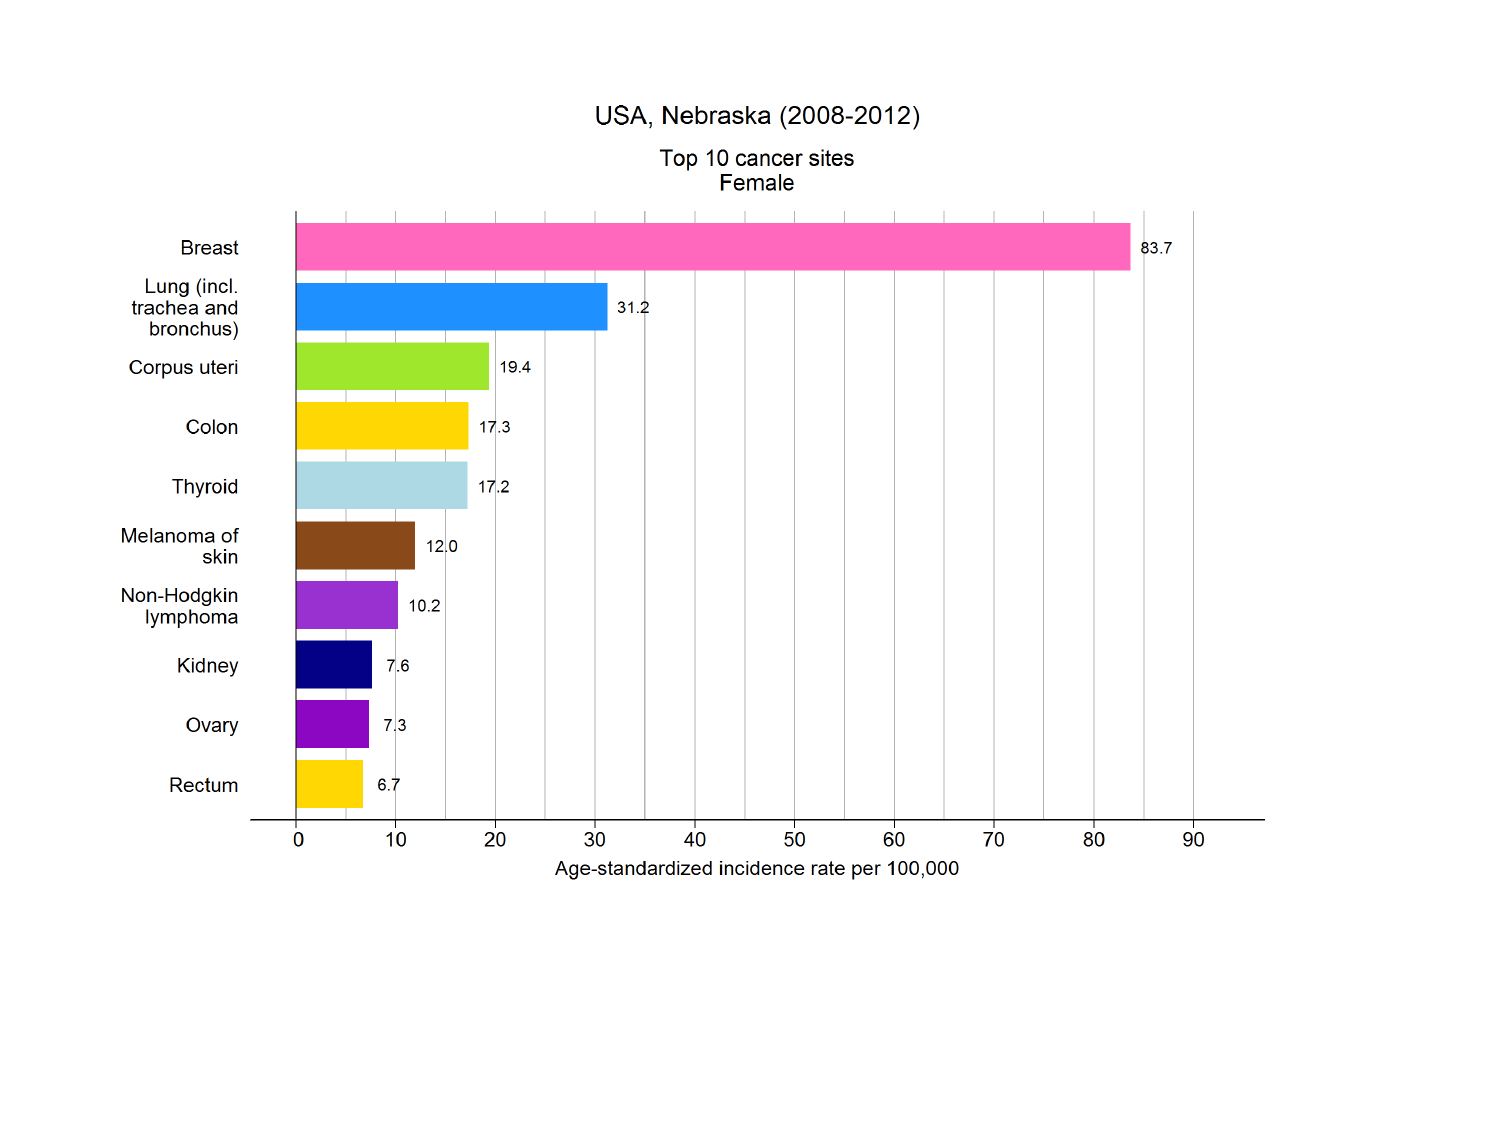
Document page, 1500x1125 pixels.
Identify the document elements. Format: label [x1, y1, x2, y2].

list [91, 67, 1293, 917]
